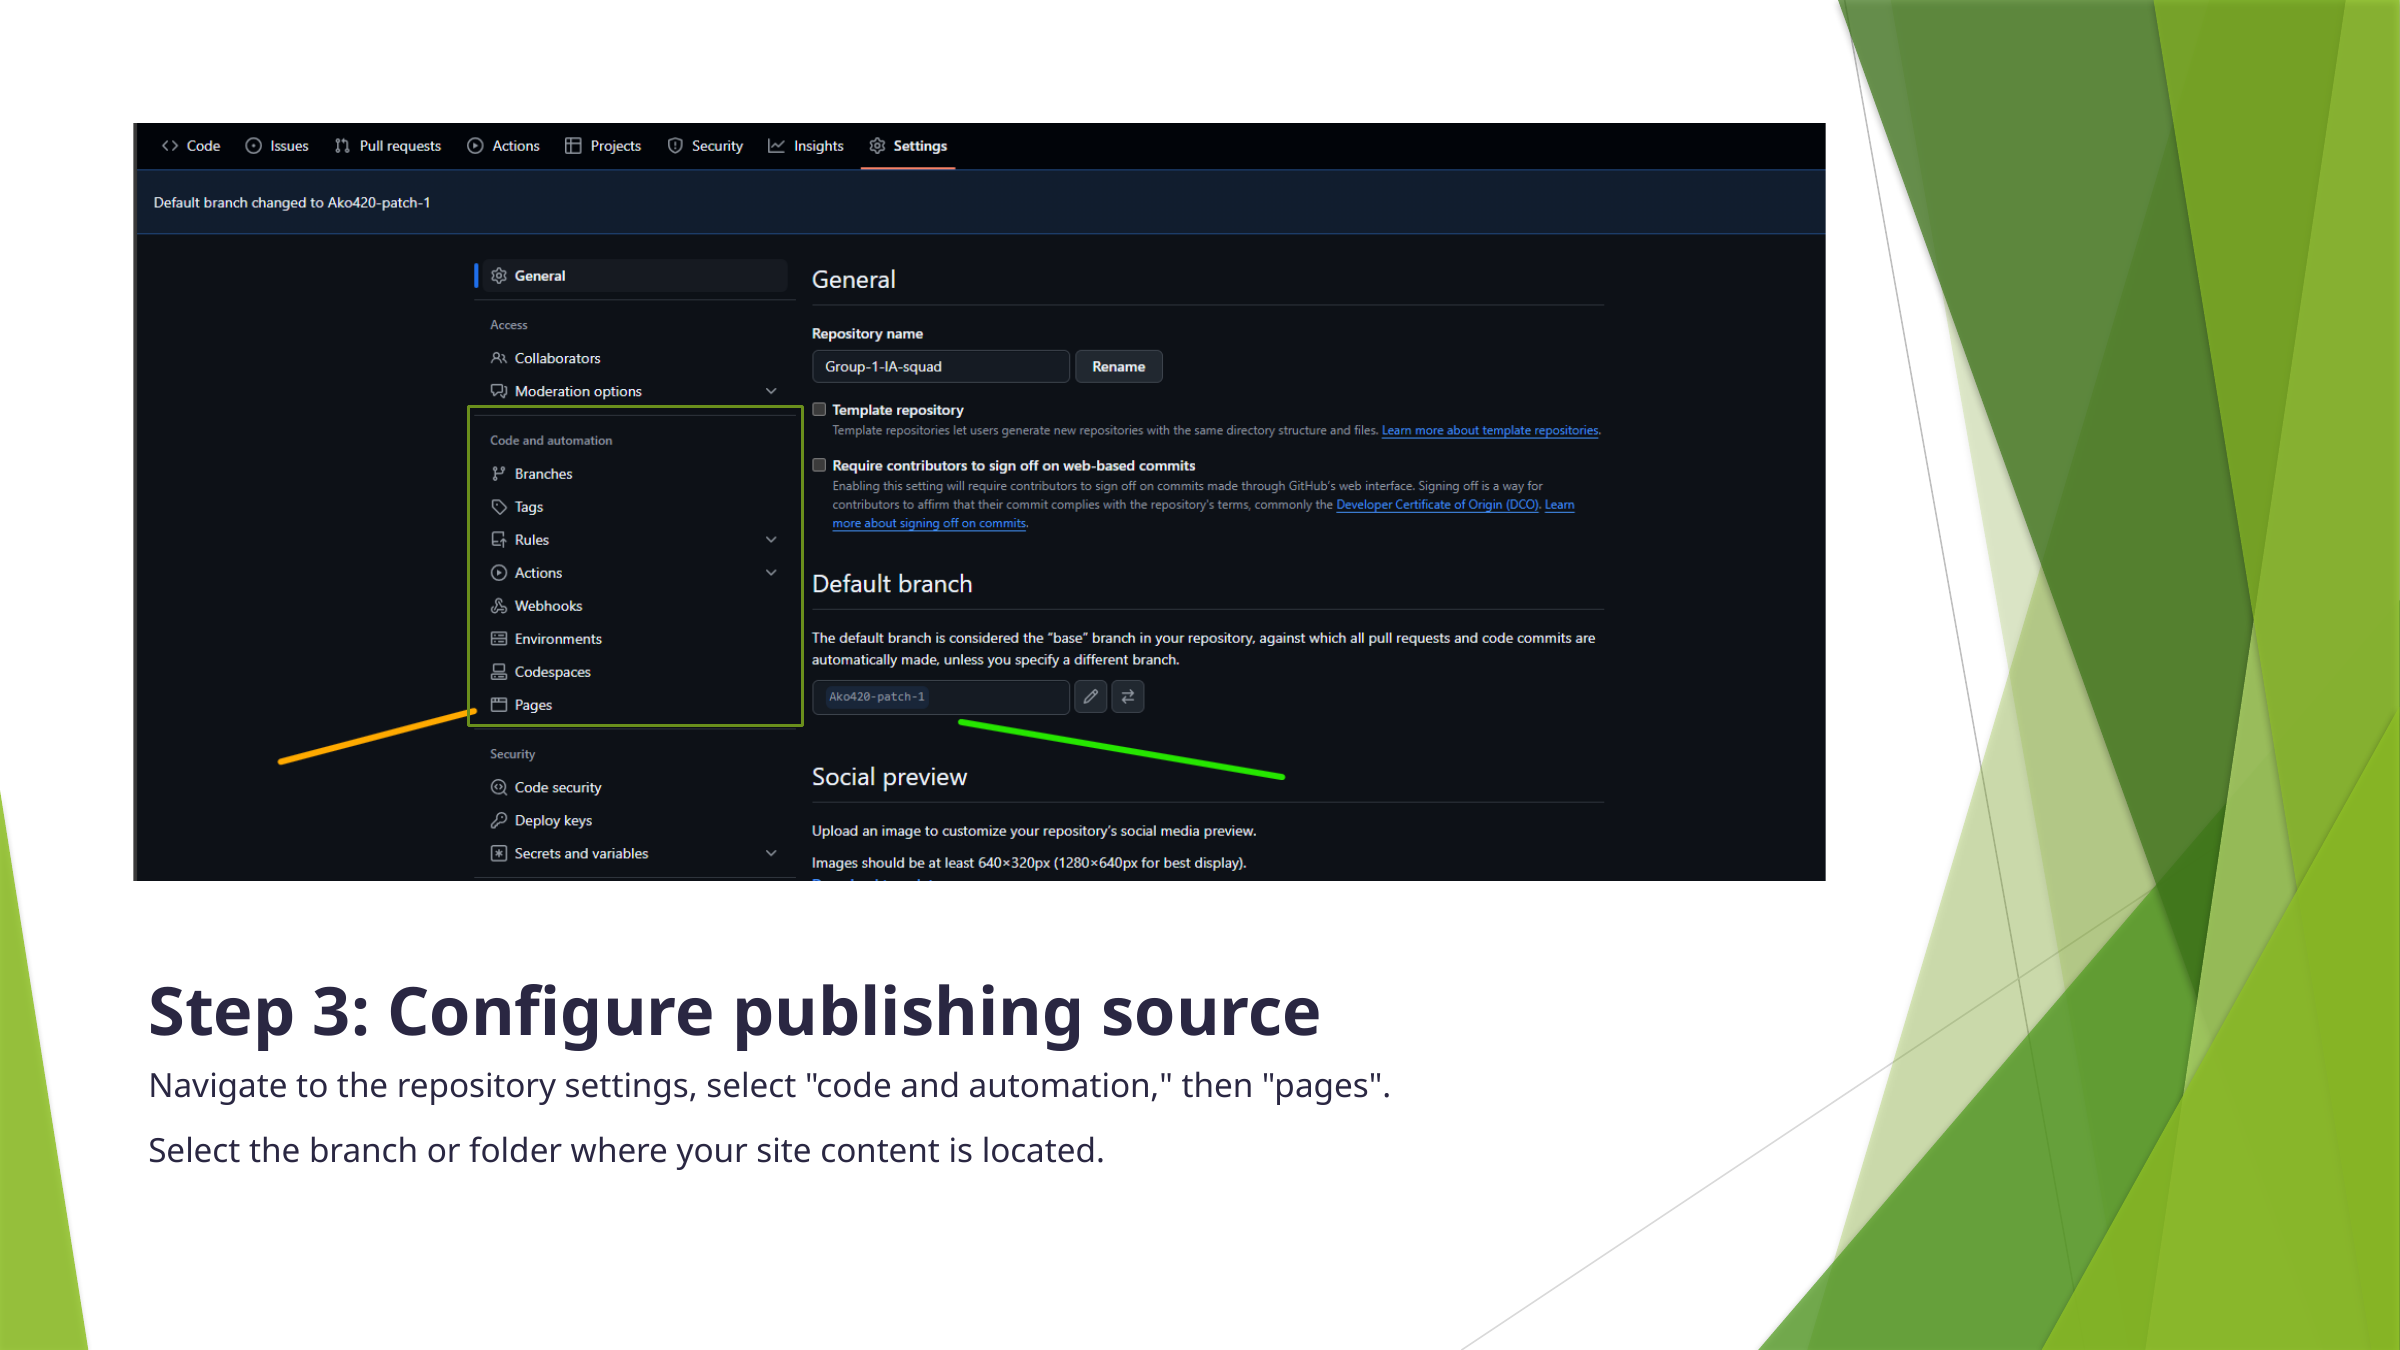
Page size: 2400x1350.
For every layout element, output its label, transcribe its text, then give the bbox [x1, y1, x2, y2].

title Step 3: Configure publishing source [133, 945, 1826, 1056]
picture [132, 122, 1827, 881]
list Navigate to the repository settings, select "code and automation," then "pages". Select the branch or folder where your site content is located. [133, 1056, 1826, 1190]
